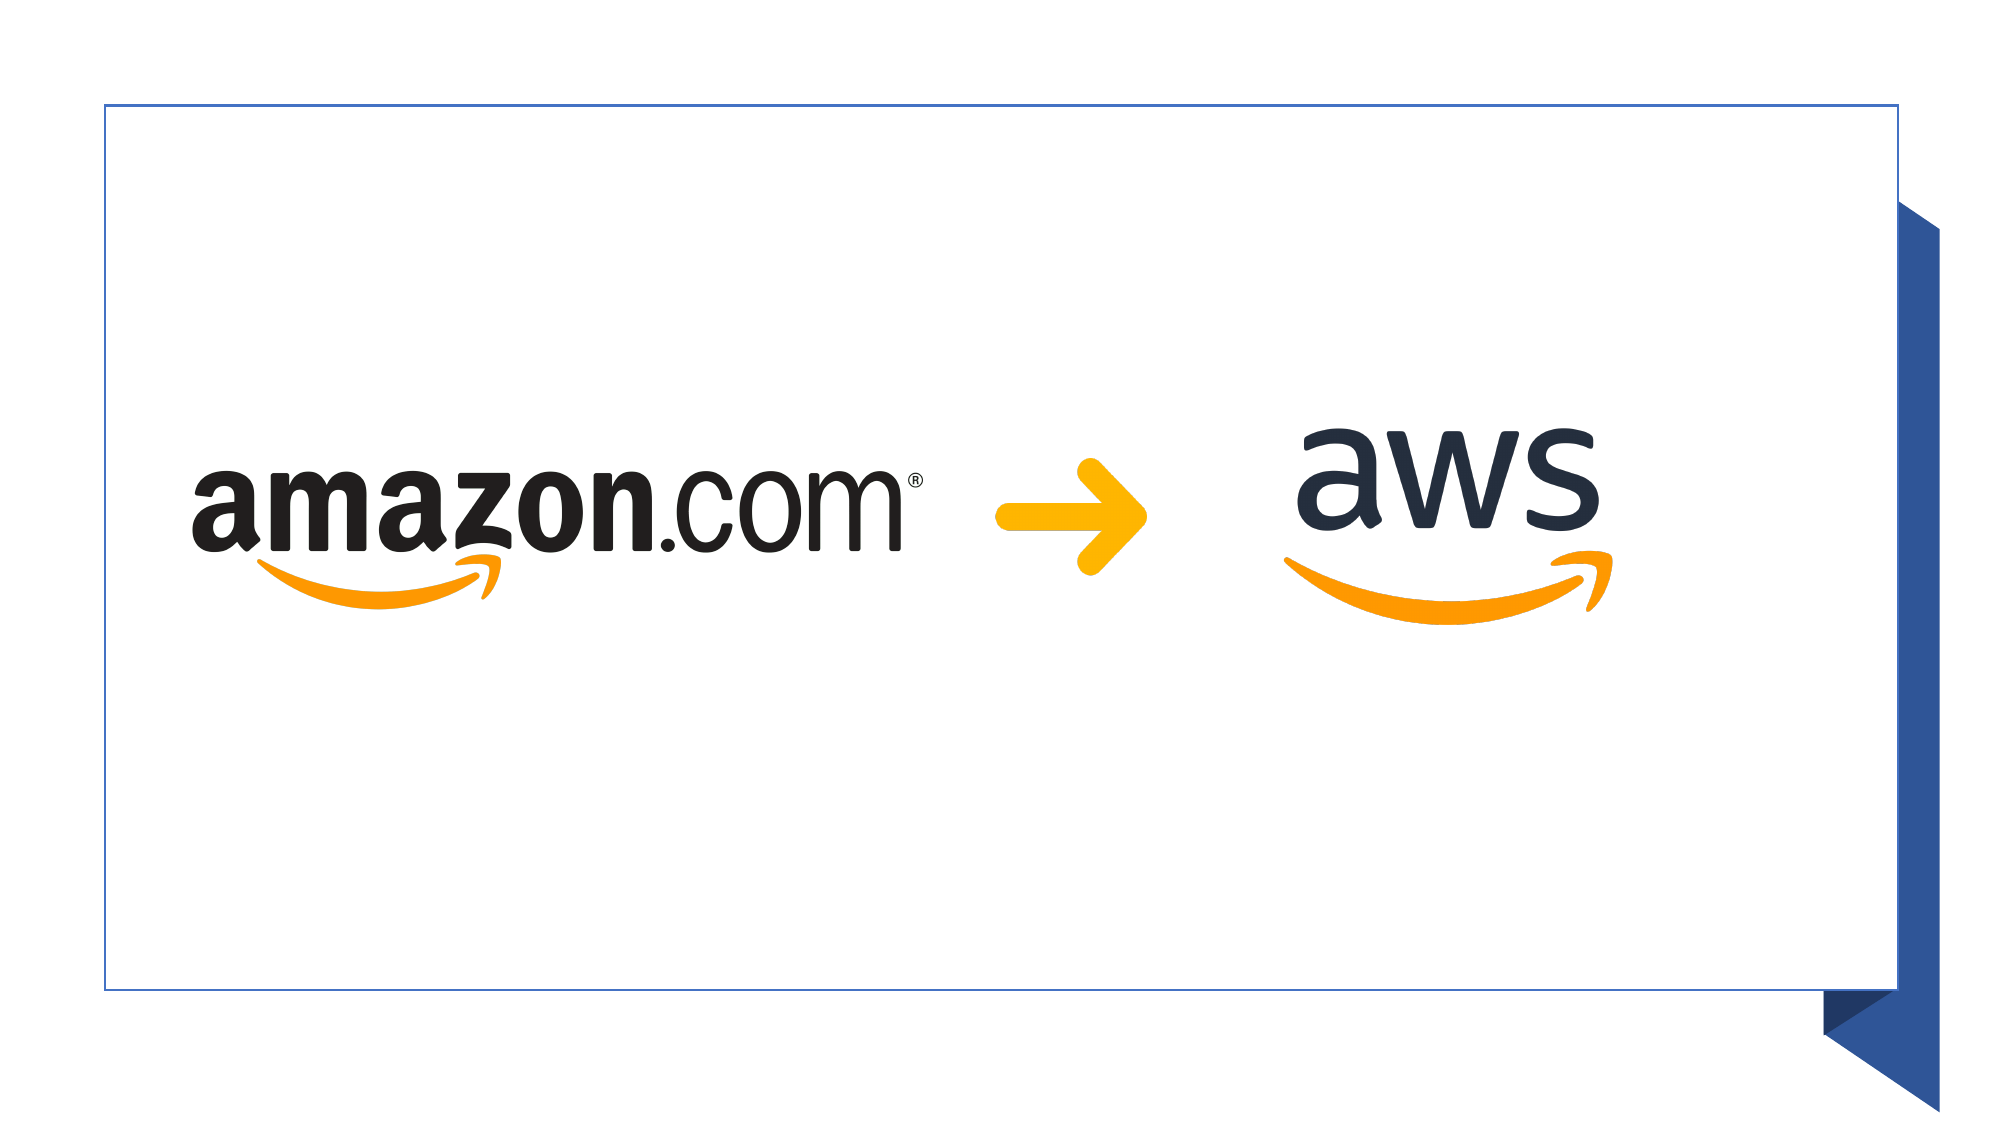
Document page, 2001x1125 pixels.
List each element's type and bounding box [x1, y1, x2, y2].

text_box [1823, 990, 1893, 1036]
picture [187, 370, 929, 755]
text_box [104, 105, 1899, 990]
picture [1282, 427, 1614, 626]
picture [961, 407, 1181, 626]
text_box [1825, 201, 1940, 1113]
